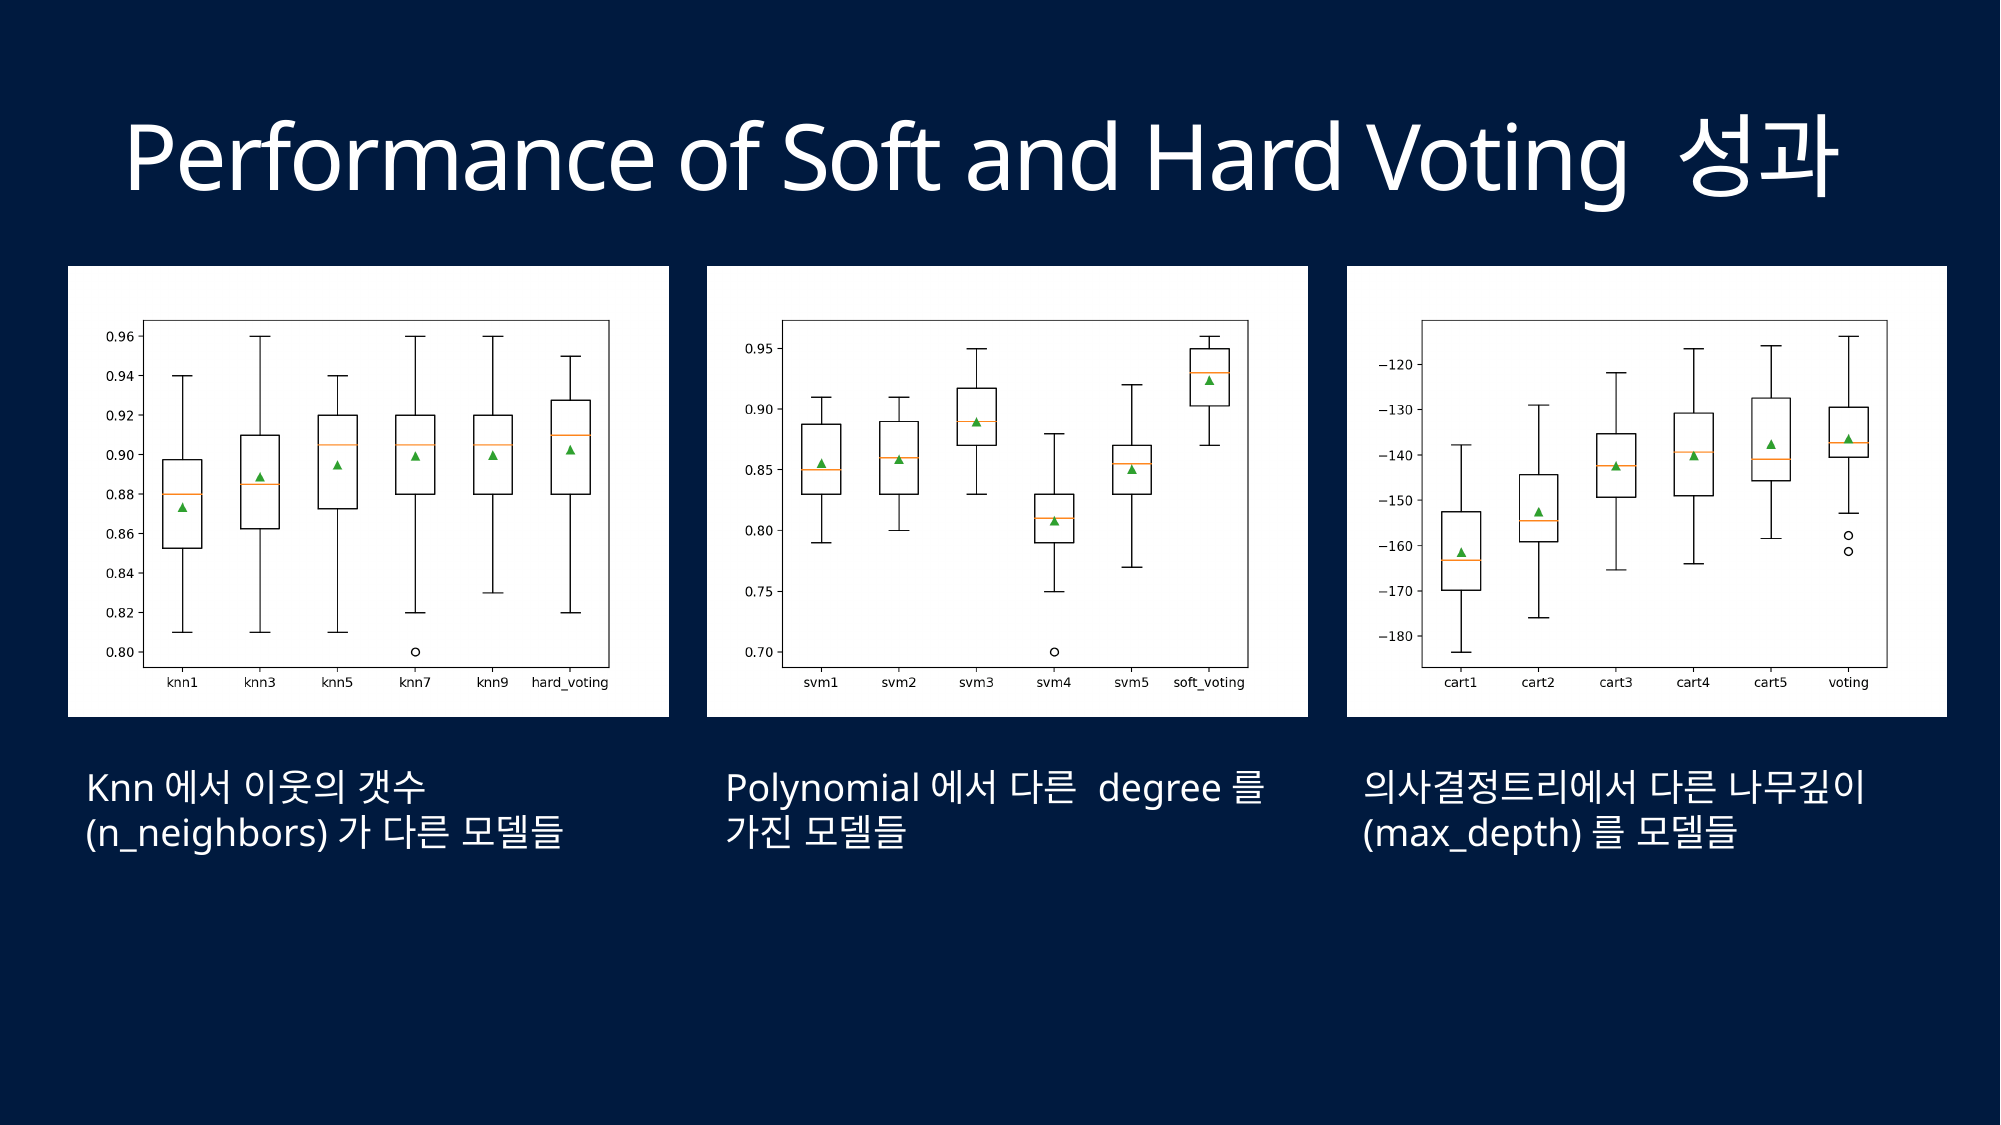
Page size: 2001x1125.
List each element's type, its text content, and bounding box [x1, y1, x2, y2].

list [707, 266, 1308, 718]
title Performance of Soft and Hard Voting 성과 [107, 0, 1875, 325]
text_box Knn에서 이웃의 갯수(n_neighbors)가 다른 모델들 [71, 756, 669, 861]
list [68, 266, 669, 718]
text_box 의사결정트리에서 다른 나무깊이 (max_depth)를 모델들 [1348, 756, 1946, 861]
text_box Polynomial에서 다른 degree를 가진 모델들 [710, 756, 1308, 861]
picture [1346, 266, 1948, 718]
